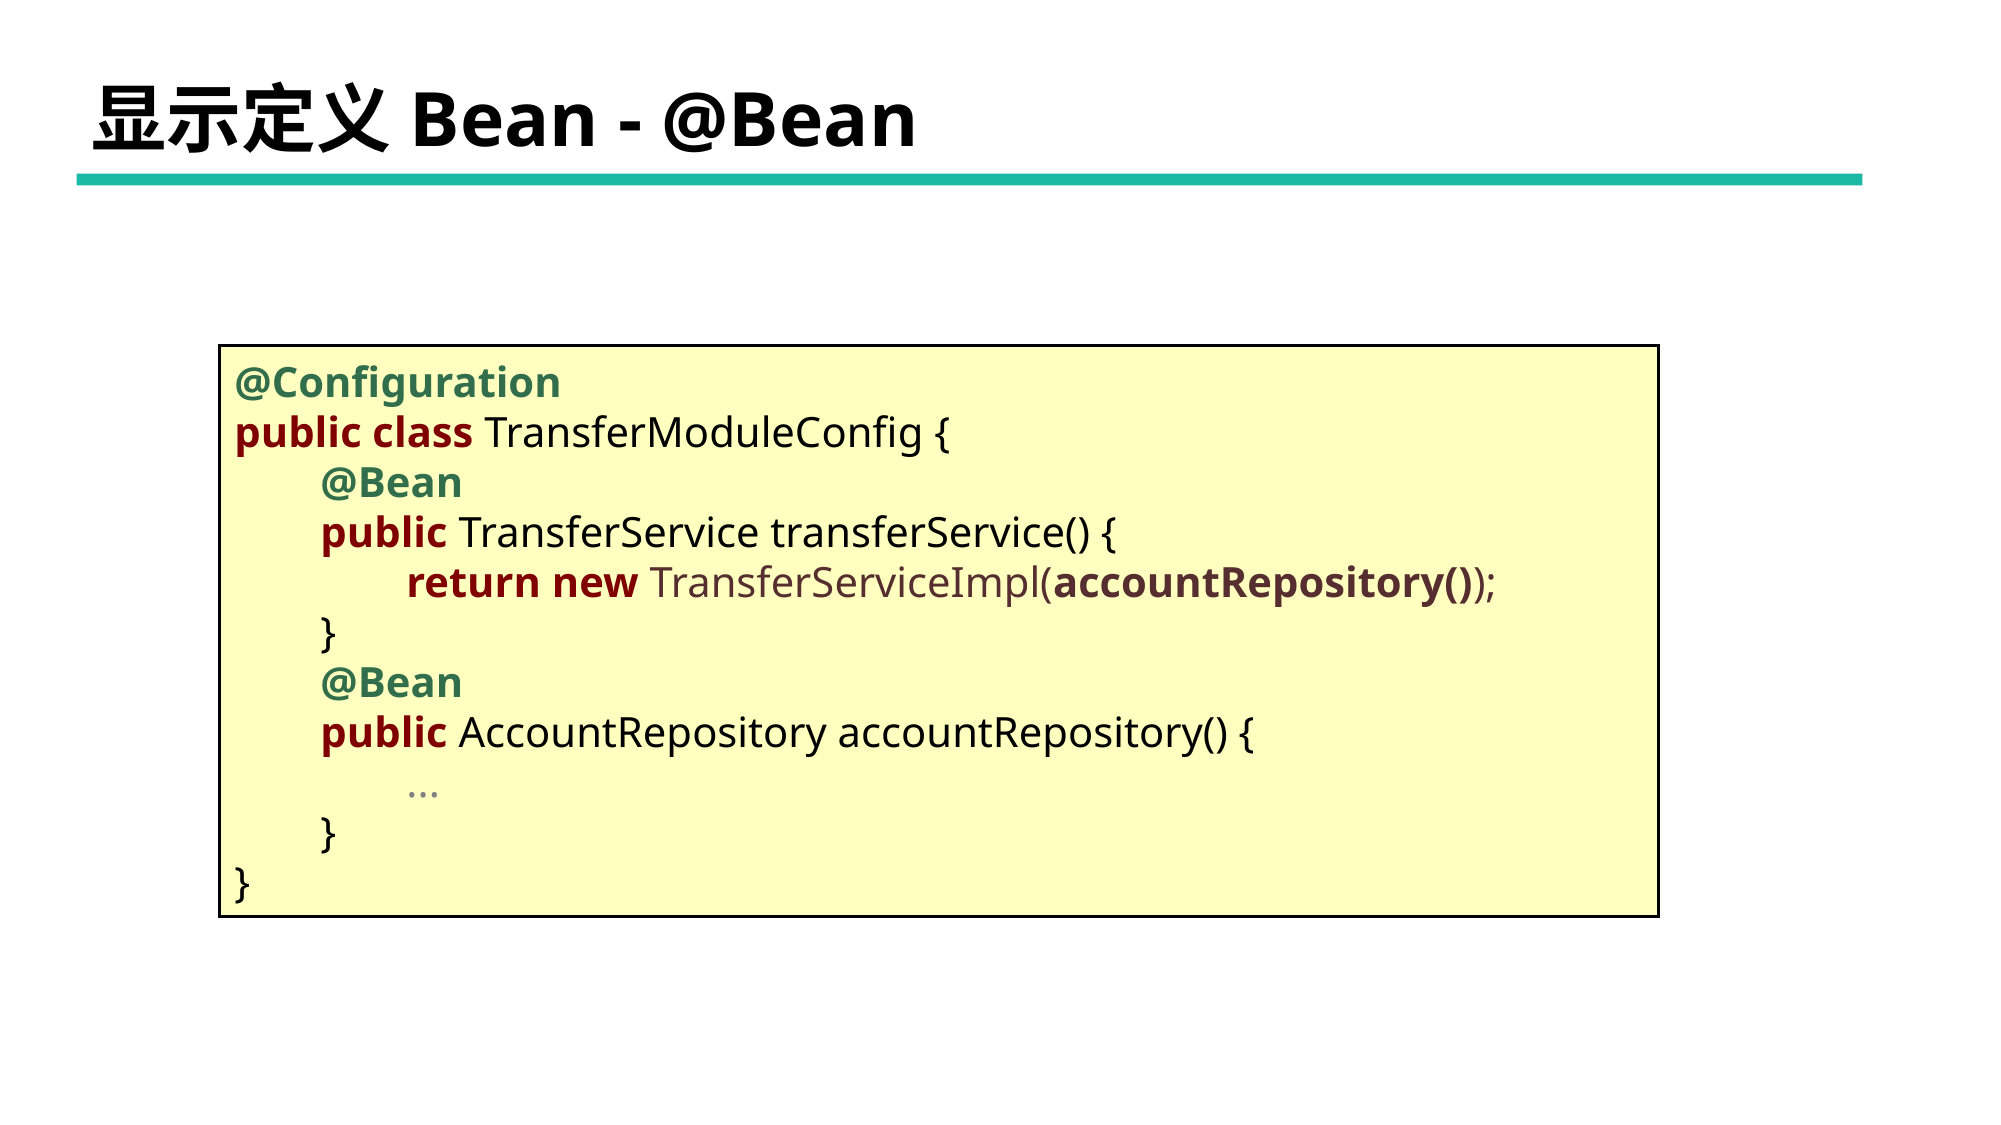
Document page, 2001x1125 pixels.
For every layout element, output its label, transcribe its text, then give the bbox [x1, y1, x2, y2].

text_box @Configuration public class TransferModuleConfig { @Bean public TransferService transferService() { return new TransferServiceImpl(accountRepository()); } @Bean public AccountRepository accountRepository() { ... } } [219, 345, 1660, 917]
title 显示定义Bean - @Bean [76, 59, 1802, 186]
